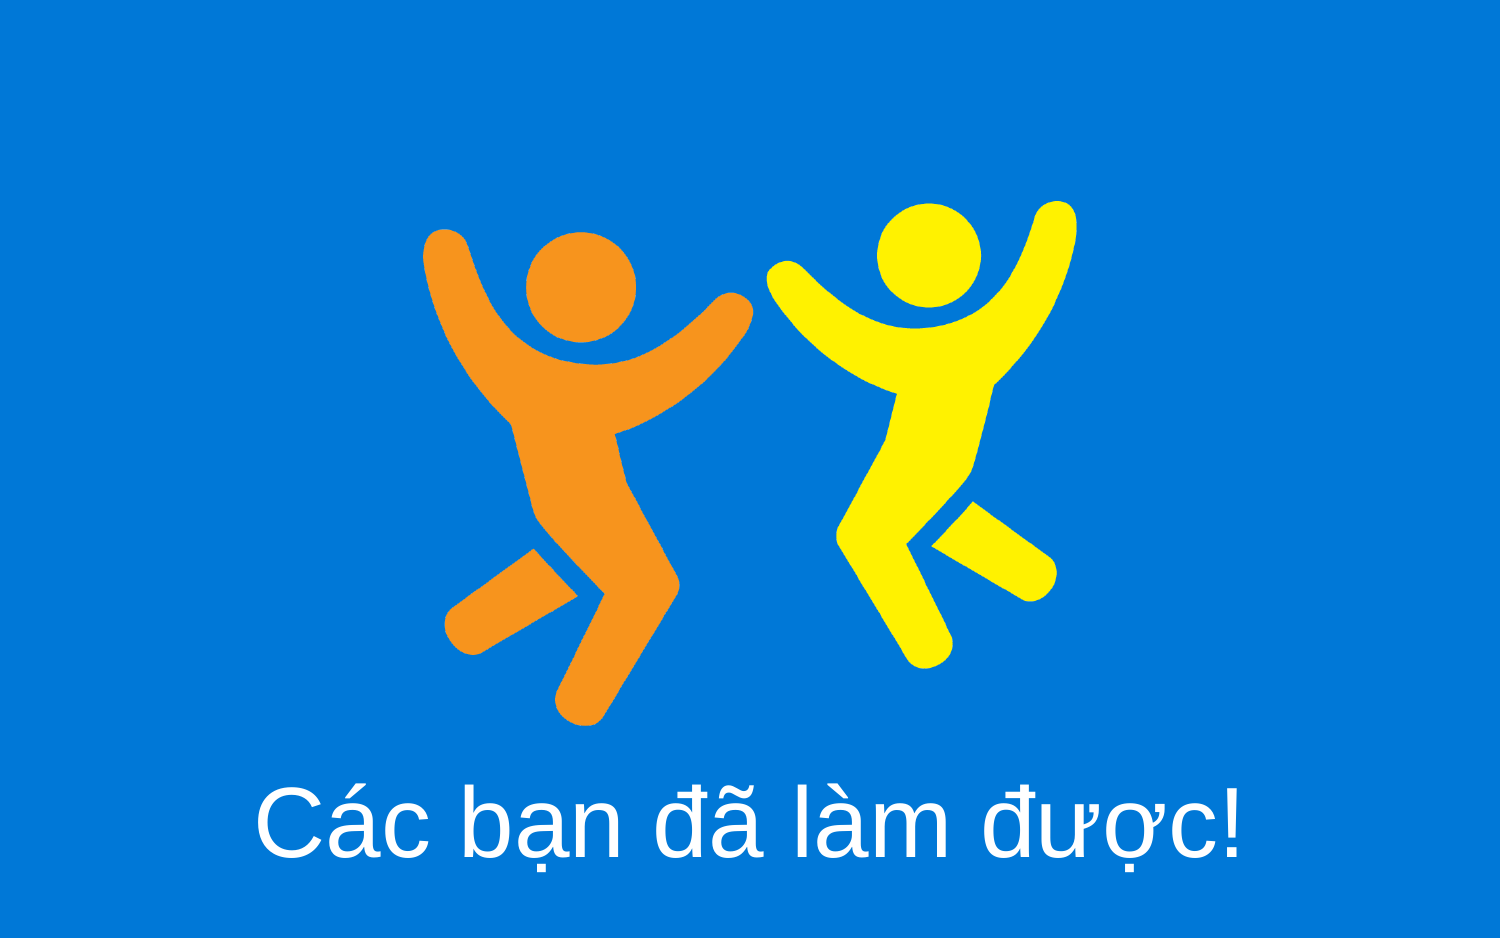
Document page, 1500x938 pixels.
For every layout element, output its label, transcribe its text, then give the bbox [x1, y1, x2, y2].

text_box Các bạn đã làm được! [218, 751, 1282, 938]
picture [423, 201, 1077, 726]
